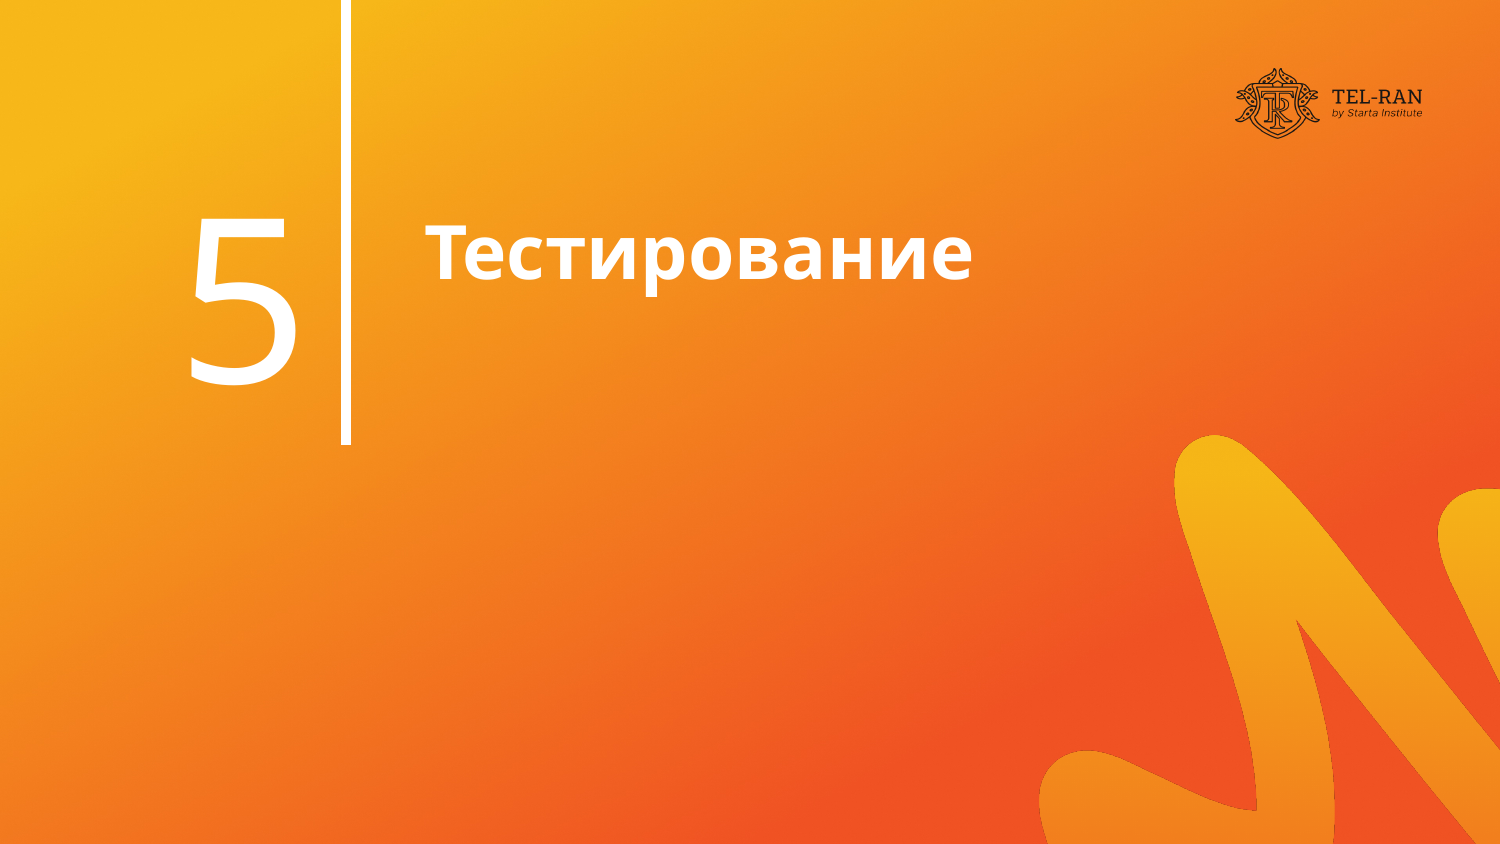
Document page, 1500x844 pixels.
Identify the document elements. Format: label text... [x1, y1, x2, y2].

subtitle Тестирование [409, 200, 1415, 720]
picture [0, 0, 1500, 844]
title 5 [21, 138, 324, 445]
